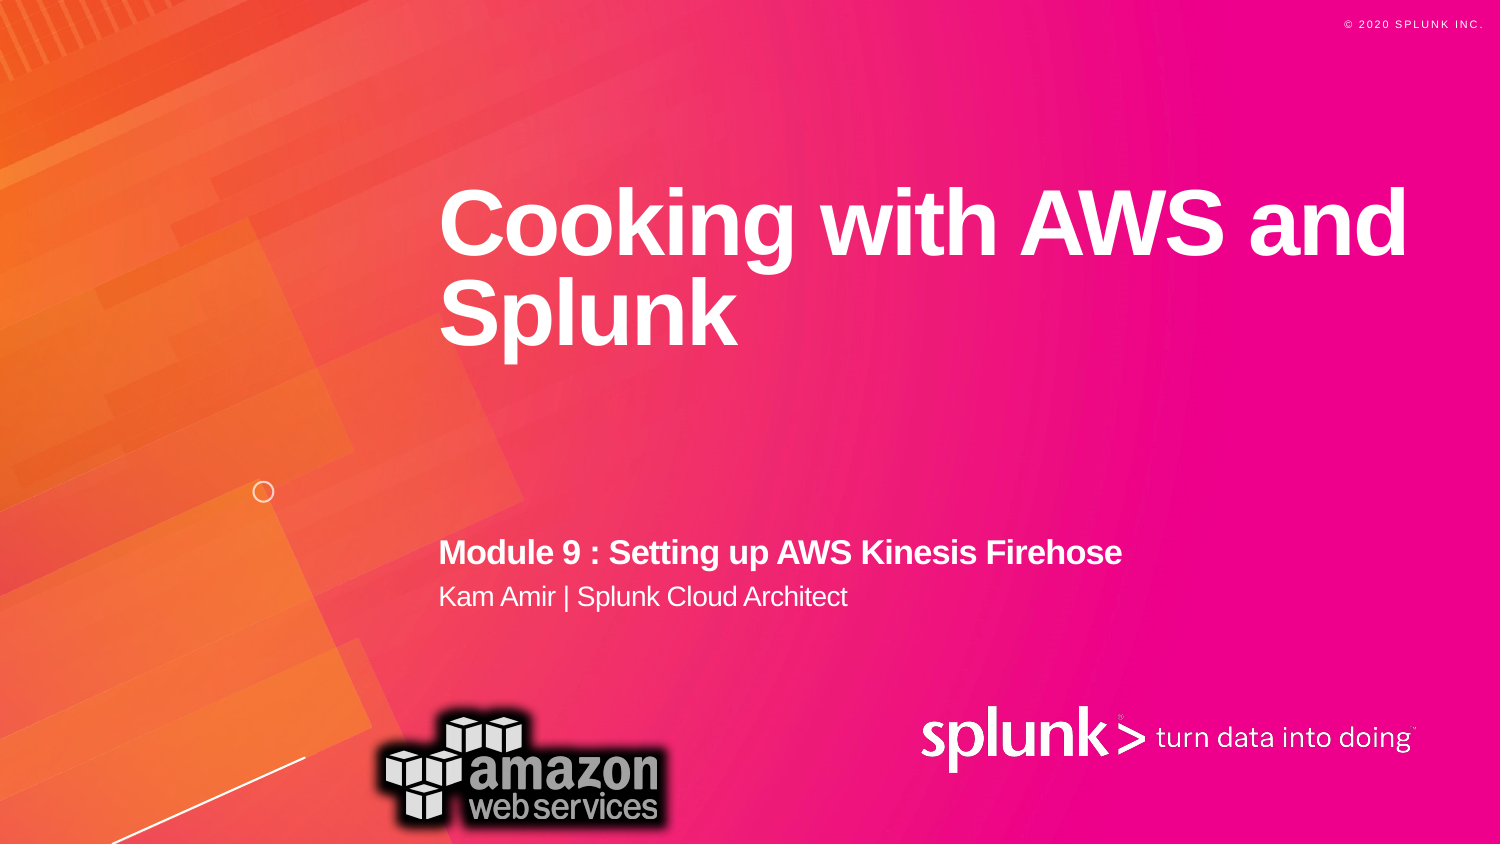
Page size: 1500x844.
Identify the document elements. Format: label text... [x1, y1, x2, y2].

list Kam Amir | Splunk Cloud Architect [438, 584, 1416, 613]
list Module 9 : Setting up AWS Kinesis Firehose [438, 536, 1416, 572]
picture [0, 0, 1500, 844]
title Cooking with AWS and Splunk [438, 91, 1416, 364]
